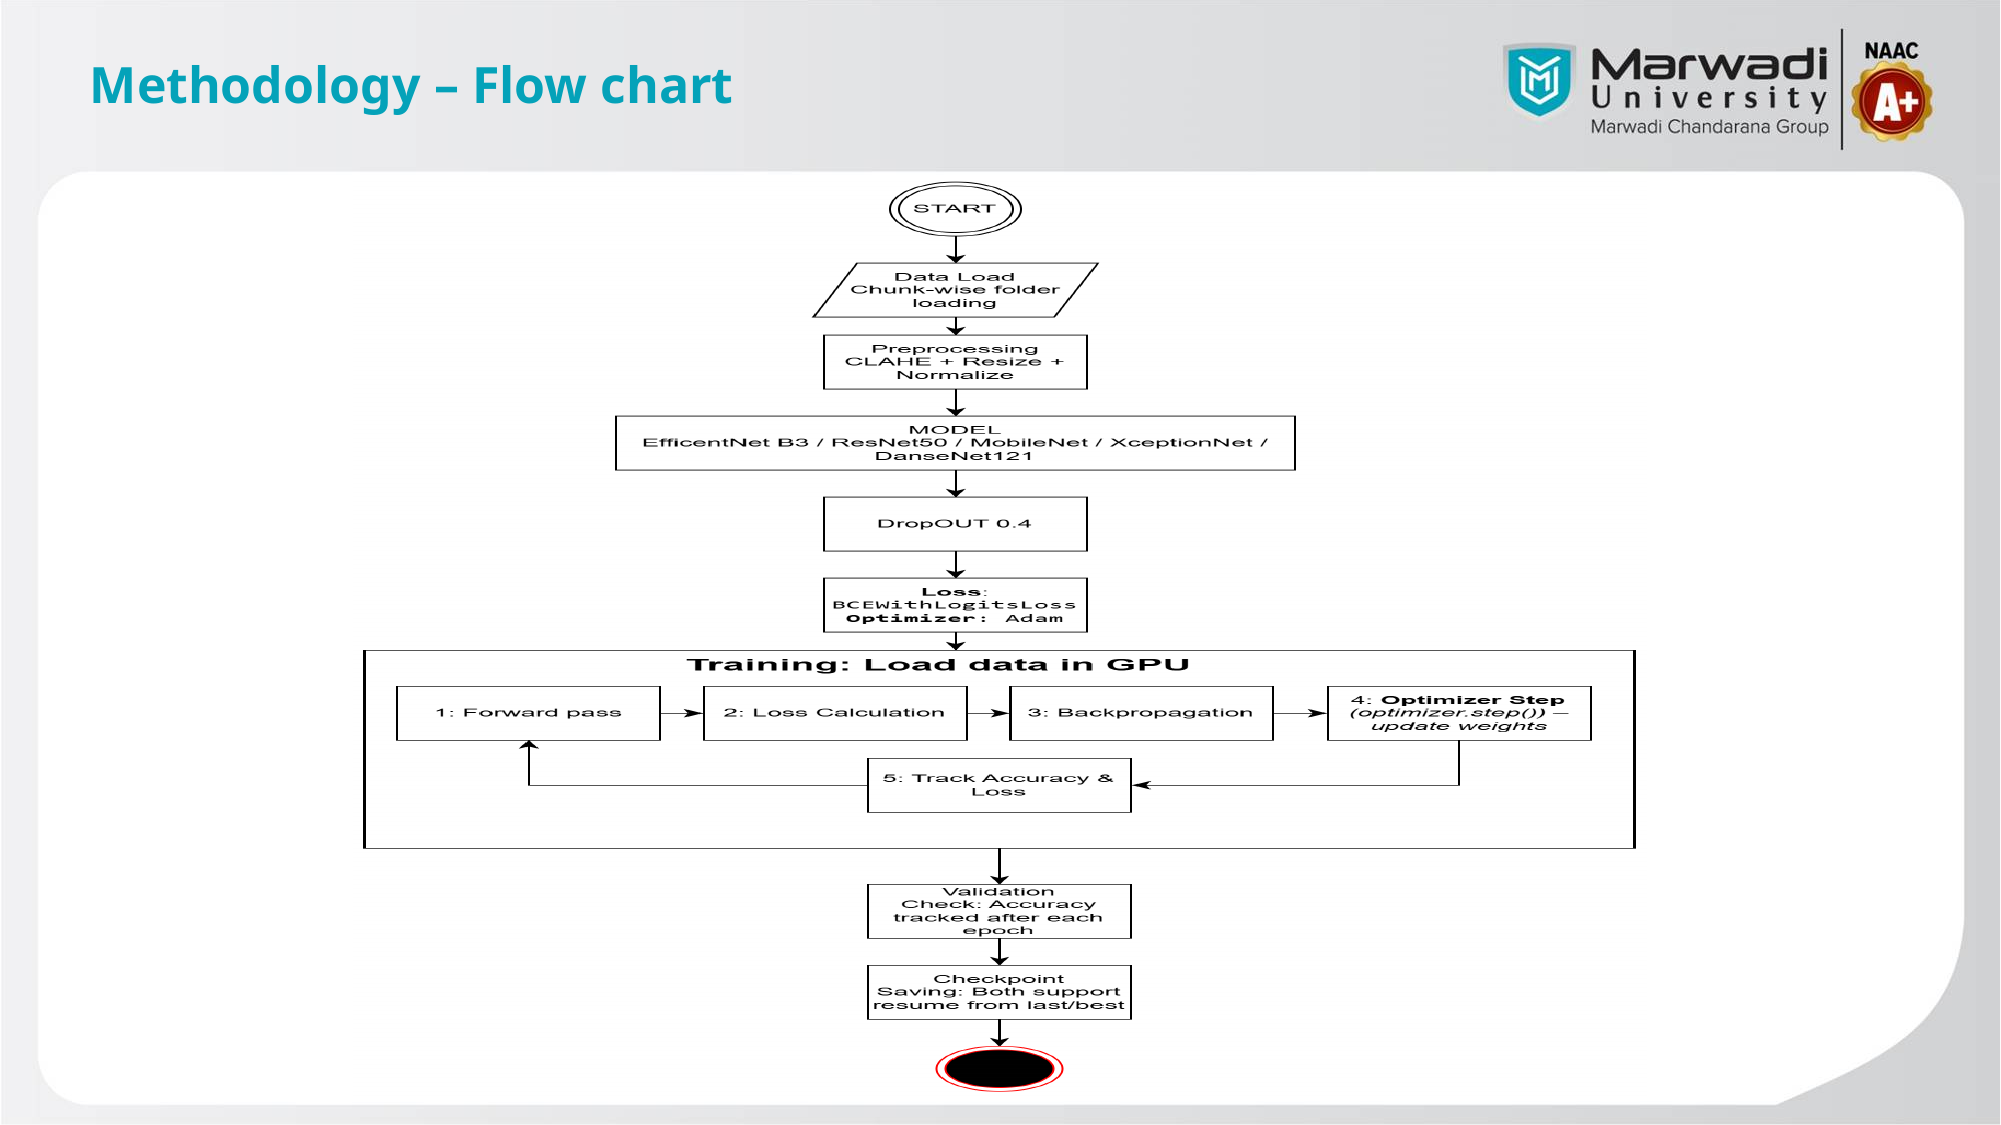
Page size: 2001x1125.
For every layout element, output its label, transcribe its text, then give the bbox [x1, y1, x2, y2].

picture [0, 0, 2001, 1125]
title Methodology – Flow chart [87, 0, 1302, 178]
